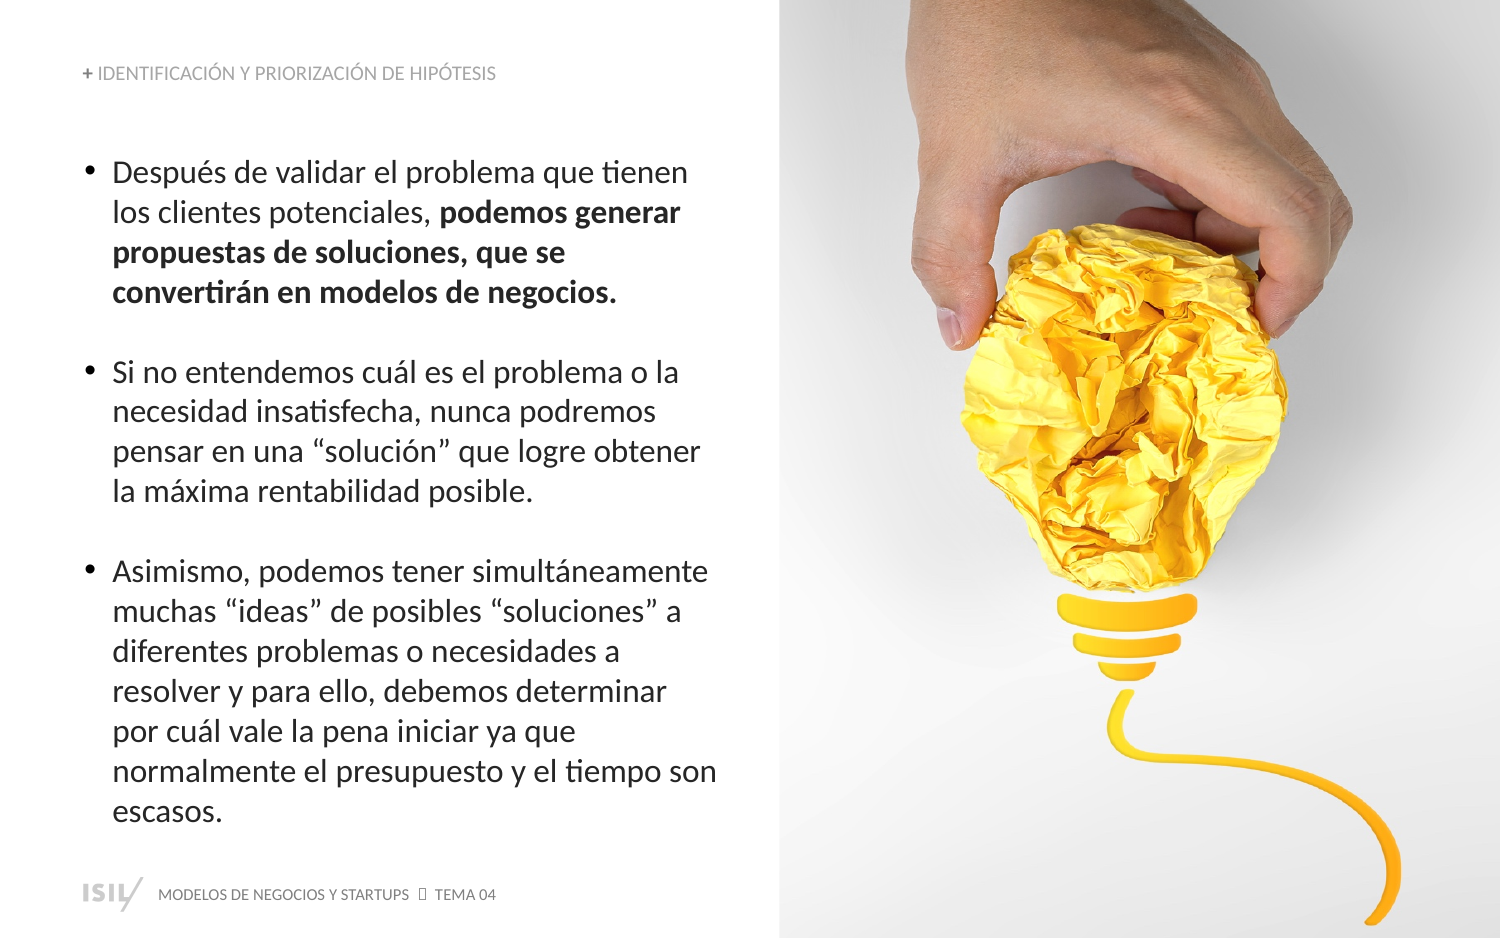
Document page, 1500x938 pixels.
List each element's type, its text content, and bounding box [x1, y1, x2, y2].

text_box Después de validar el problema que tienen los clientes potenciales, podemos generar propuestas de soluciones, que se convertirán en modelos de negocios. Si no entendemos cuál es el problema o la necesidad insatisfecha, nunca podremos pensar en una “solución” que logre obtener la máxima rentabilidad posible. Asimismo, podemos tener simultáneamente muchas “ideas” de posibles “soluciones” a diferentes problemas o necesidades a resolver y para ello, debemos determinar por cuál vale la pena iniciar ya que normalmente el presupuesto y el tiempo son escasos. [82, 150, 721, 829]
picture [779, 0, 1500, 938]
text_box + IDENTIFICACIÓN Y PRIORIZACIÓN DE HIPÓTESIS [82, 61, 721, 85]
